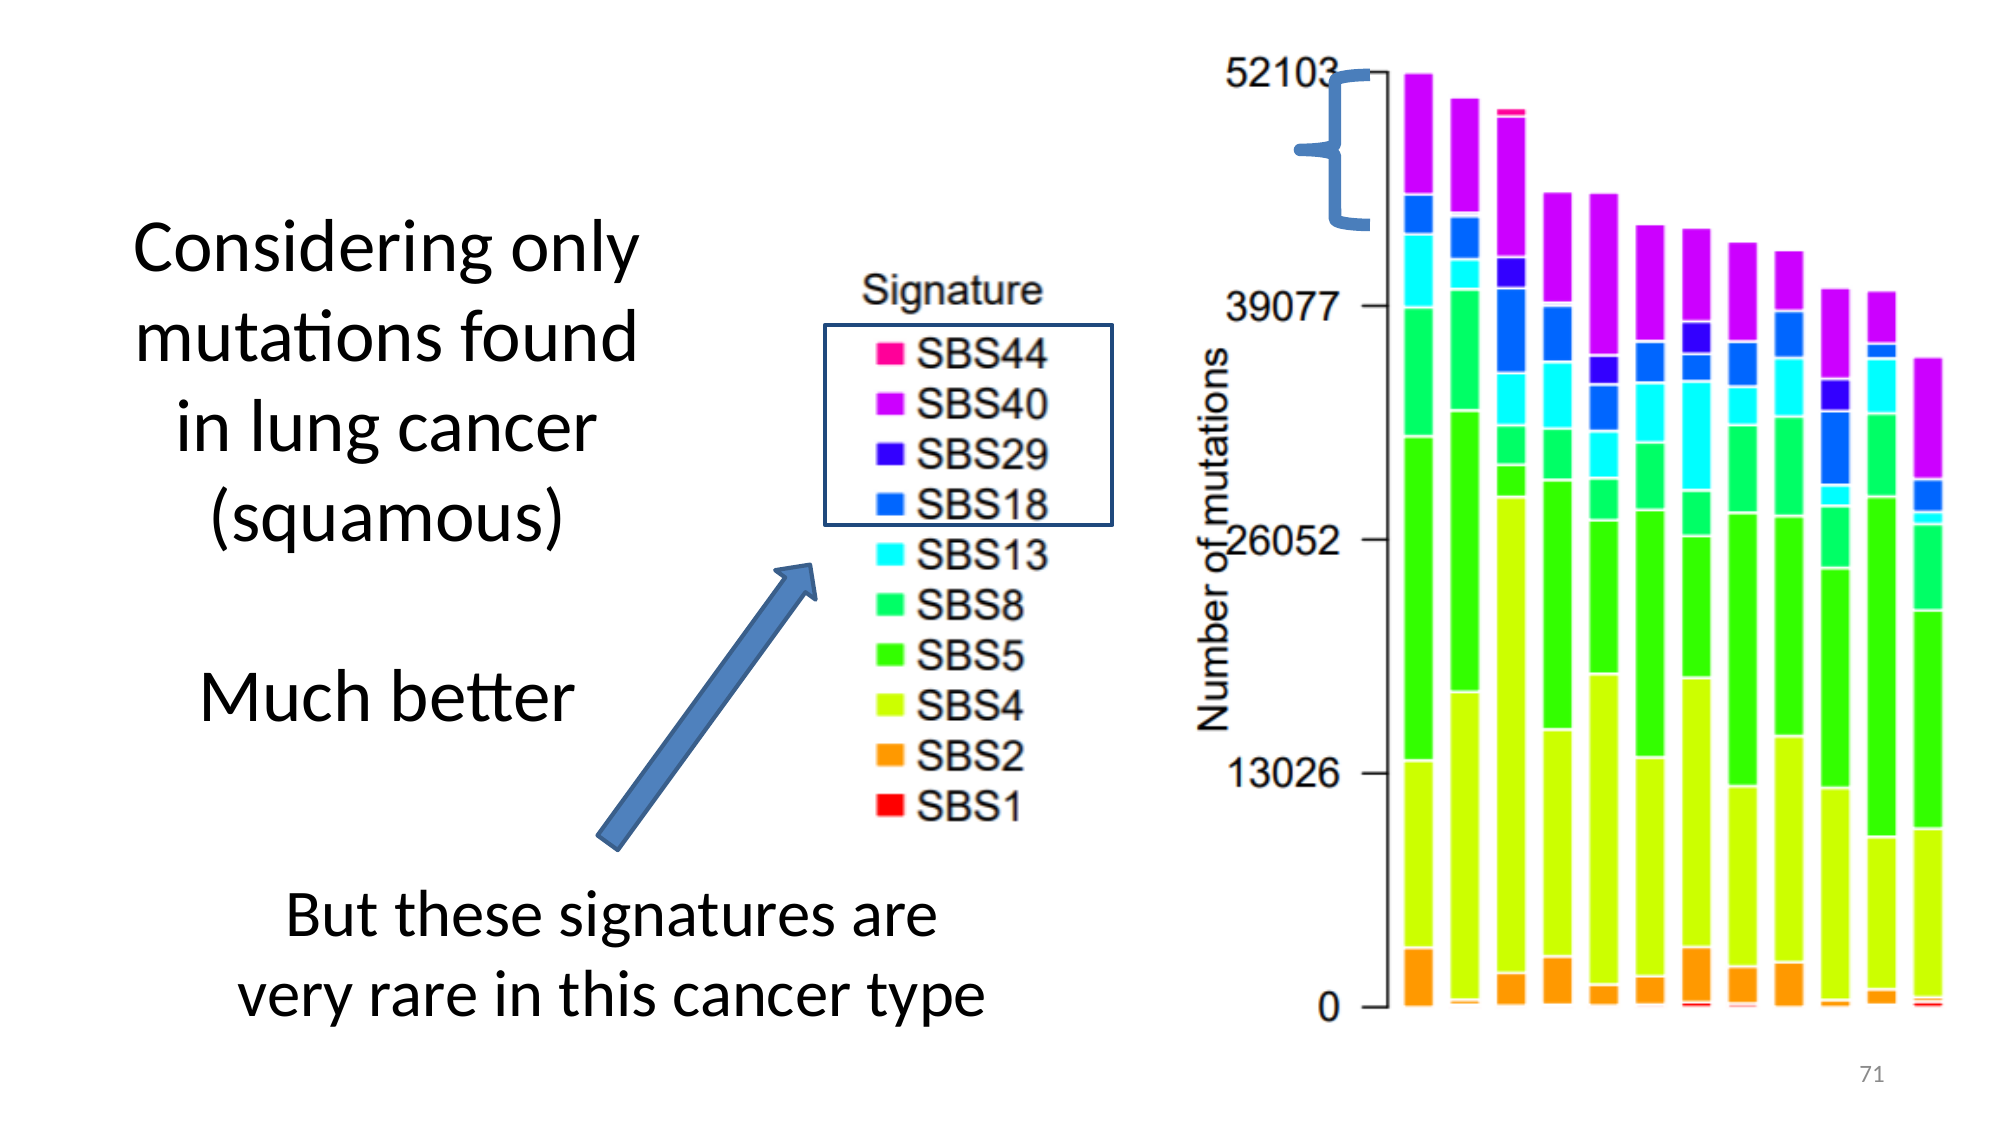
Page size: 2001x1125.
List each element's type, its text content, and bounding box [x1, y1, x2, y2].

text_box But these signatures are very rare in this cancer type [212, 862, 1013, 1038]
text_box [595, 562, 818, 853]
picture [824, 12, 1988, 1063]
title Considering only mutations found in lung cancer (squamous) Much better [99, 45, 675, 888]
slide_number 71 [1433, 1072, 1900, 1103]
